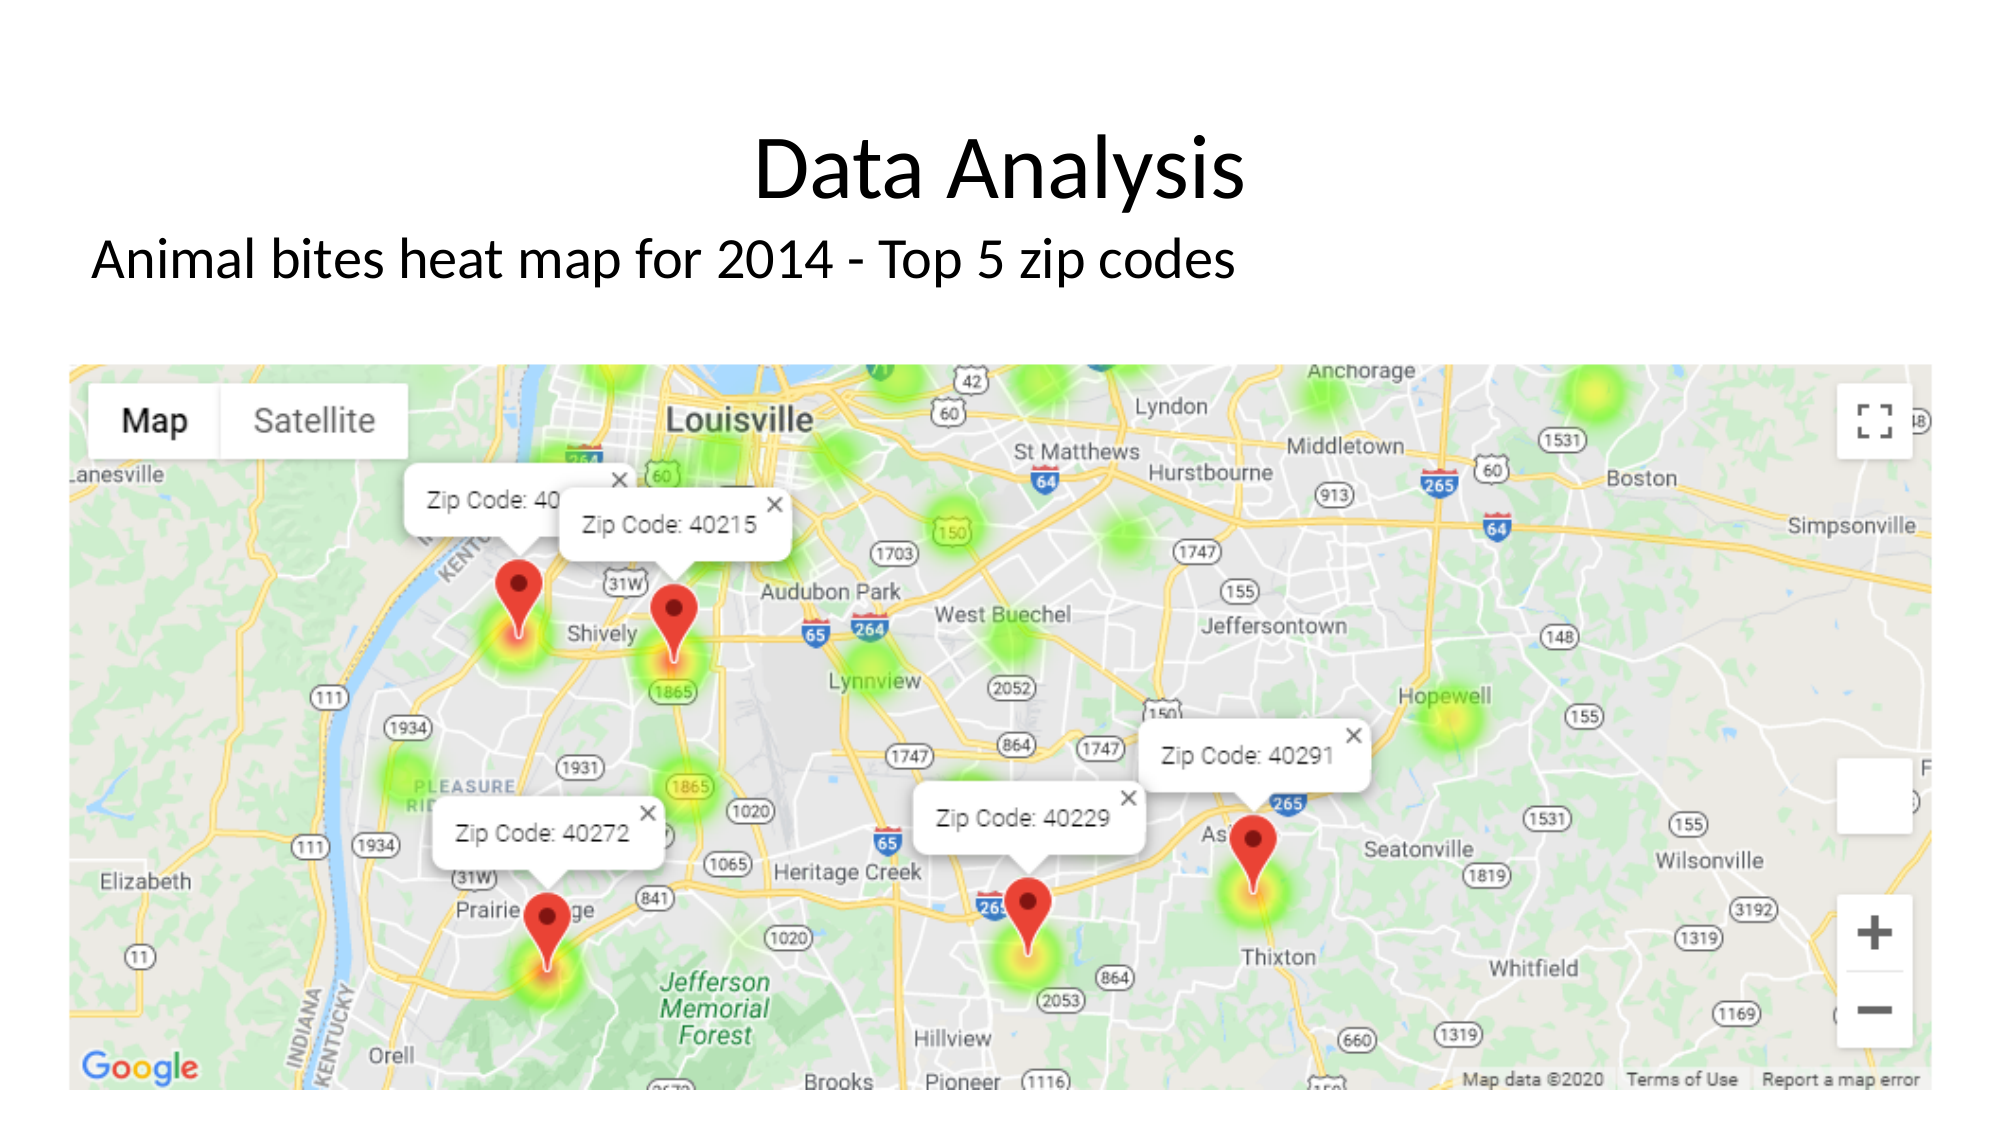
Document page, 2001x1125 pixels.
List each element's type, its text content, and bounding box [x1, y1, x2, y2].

list Animal bites heat map for 2014 - Top 5 zip codes [76, 220, 1924, 361]
picture [66, 363, 1934, 1091]
title Data Analysis [137, 59, 1863, 220]
